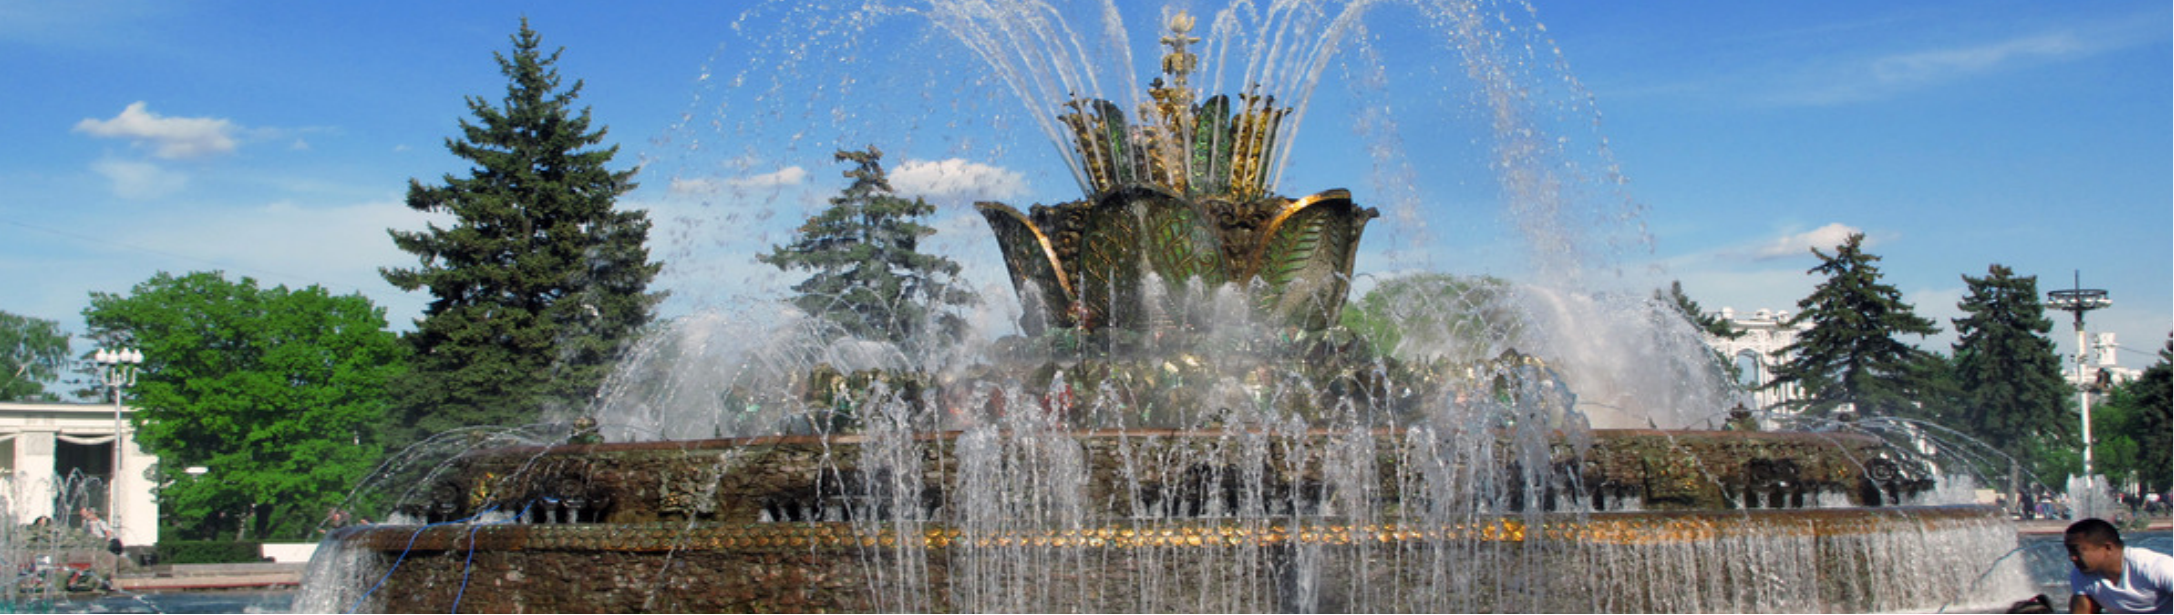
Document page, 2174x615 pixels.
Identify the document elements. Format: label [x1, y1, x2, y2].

list [0, 0, 2174, 614]
